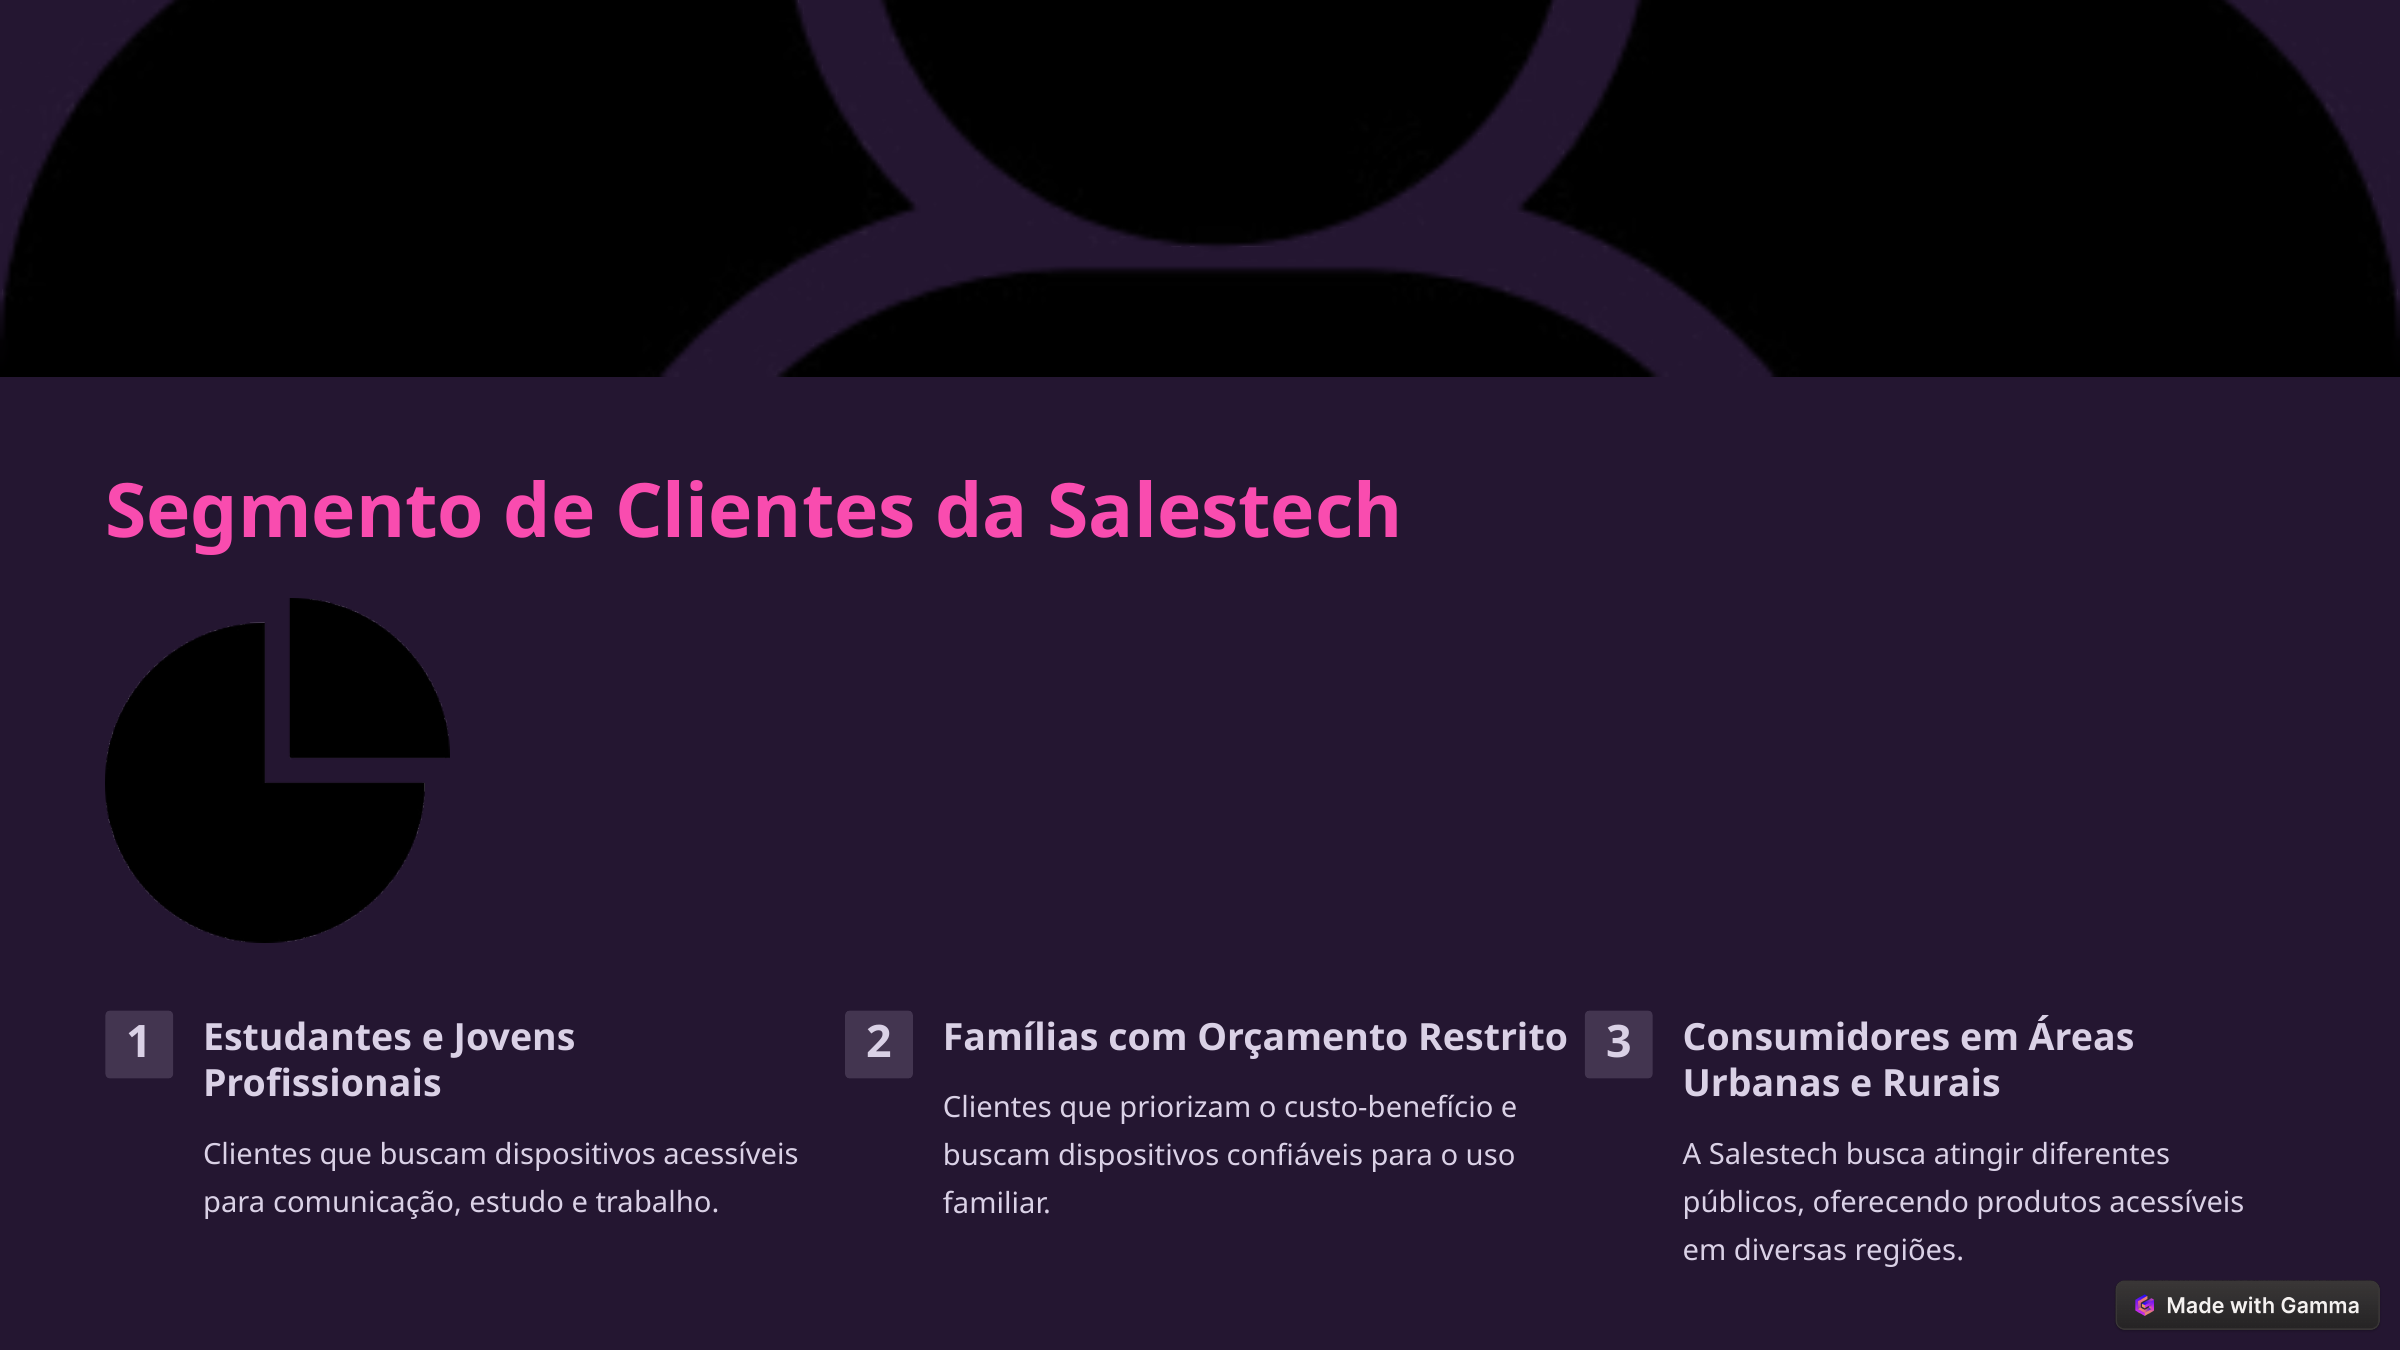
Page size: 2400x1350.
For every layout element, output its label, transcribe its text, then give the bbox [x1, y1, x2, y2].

text_box Segmento de Clientes da Salestech [105, 459, 1348, 554]
text_box [845, 1010, 913, 1079]
text_box Clientes que priorizam o custo-benefício e buscam dispositivos confiáveis para o uso familiar. [942, 1075, 1555, 1221]
picture [2106, 1271, 2389, 1339]
text_box [105, 1010, 174, 1079]
text_box 3 [1607, 1021, 1630, 1068]
text_box Consumidores em Áreas Urbanas e Rurais [1682, 1010, 2295, 1105]
text_box Famílias com Orçamento Restrito [942, 1010, 1527, 1058]
text_box [1584, 1010, 1653, 1079]
text_box 2 [867, 1021, 891, 1068]
text_box Clientes que buscam dispositivos acessíveis para comunicação, estudo e trabalho. [203, 1122, 815, 1220]
text_box Estudantes e Jovens Profissionais [203, 1010, 815, 1105]
picture [0, 0, 2400, 377]
picture [105, 598, 450, 943]
text_box 1 [127, 1021, 151, 1068]
text_box A Salestech busca atingir diferentes públicos, oferecendo produtos acessíveis em diversas regiões. [1682, 1122, 2295, 1268]
